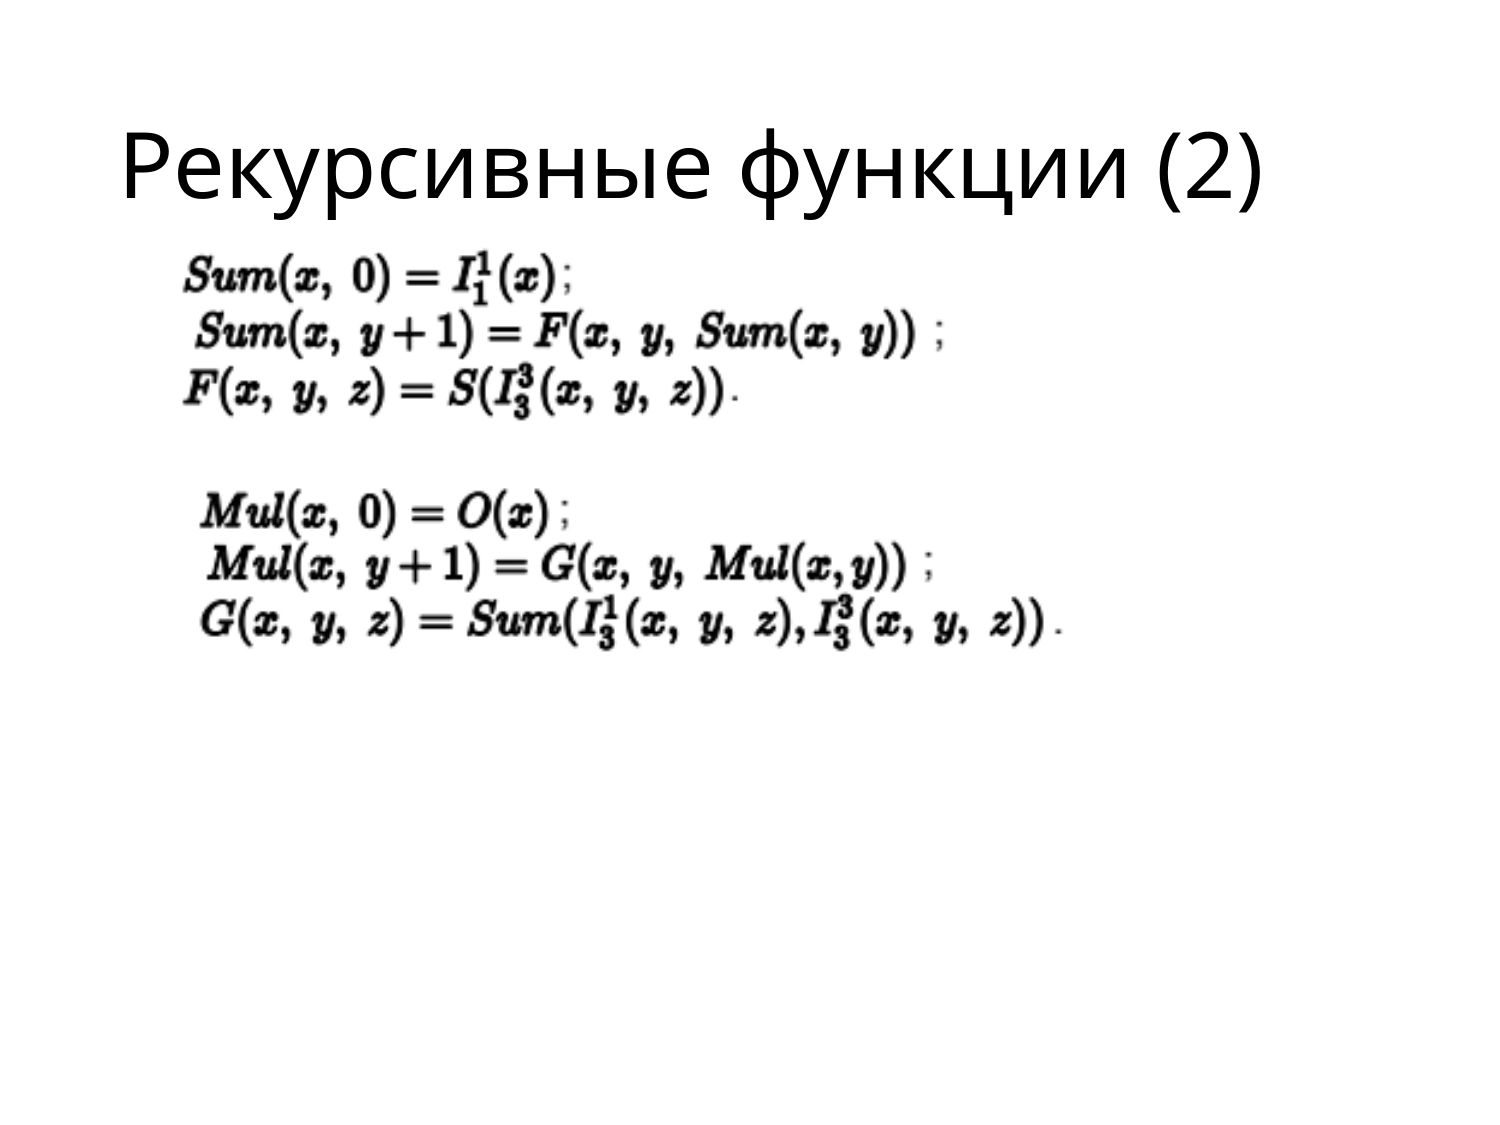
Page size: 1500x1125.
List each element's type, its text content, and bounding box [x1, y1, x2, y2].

picture [162, 455, 1075, 657]
title Рекурсивные функции (2) [103, 59, 1397, 278]
picture [162, 232, 966, 433]
